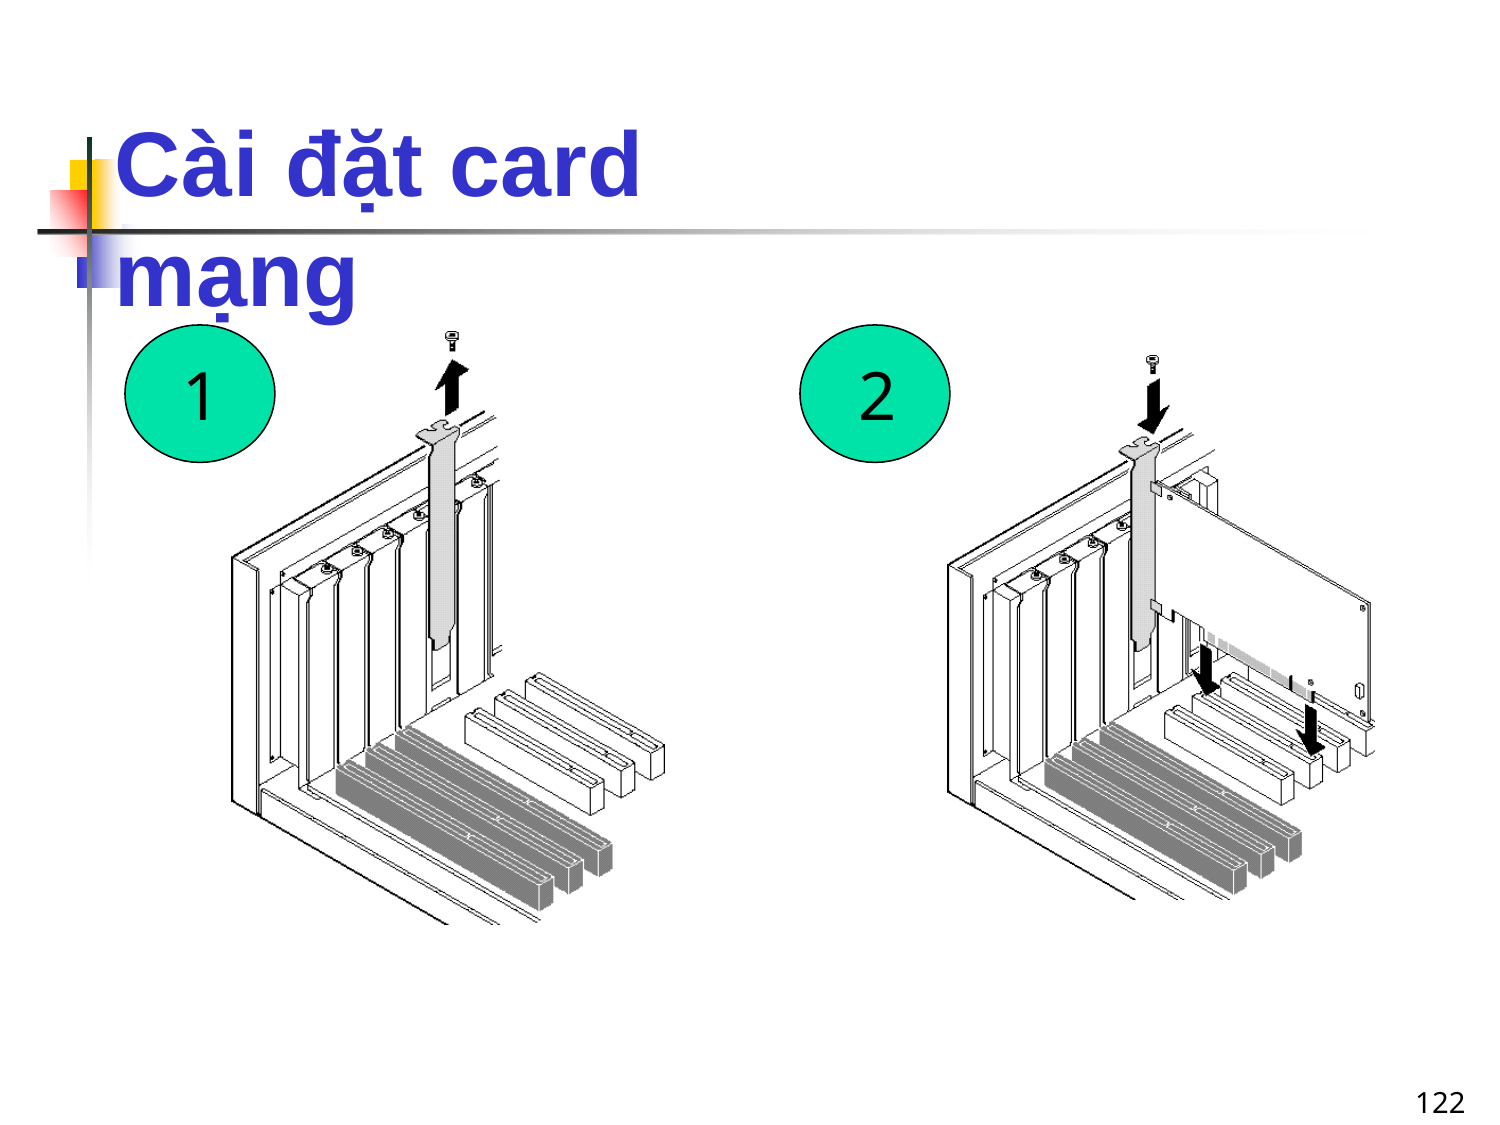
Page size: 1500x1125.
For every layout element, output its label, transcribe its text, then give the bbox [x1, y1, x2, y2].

picture [37, 137, 113, 588]
slide_number 122 [1408, 1081, 1469, 1125]
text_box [123, 323, 665, 926]
picture [913, 229, 1387, 235]
title Cài đặt card mạng [113, 102, 913, 326]
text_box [798, 323, 1376, 901]
